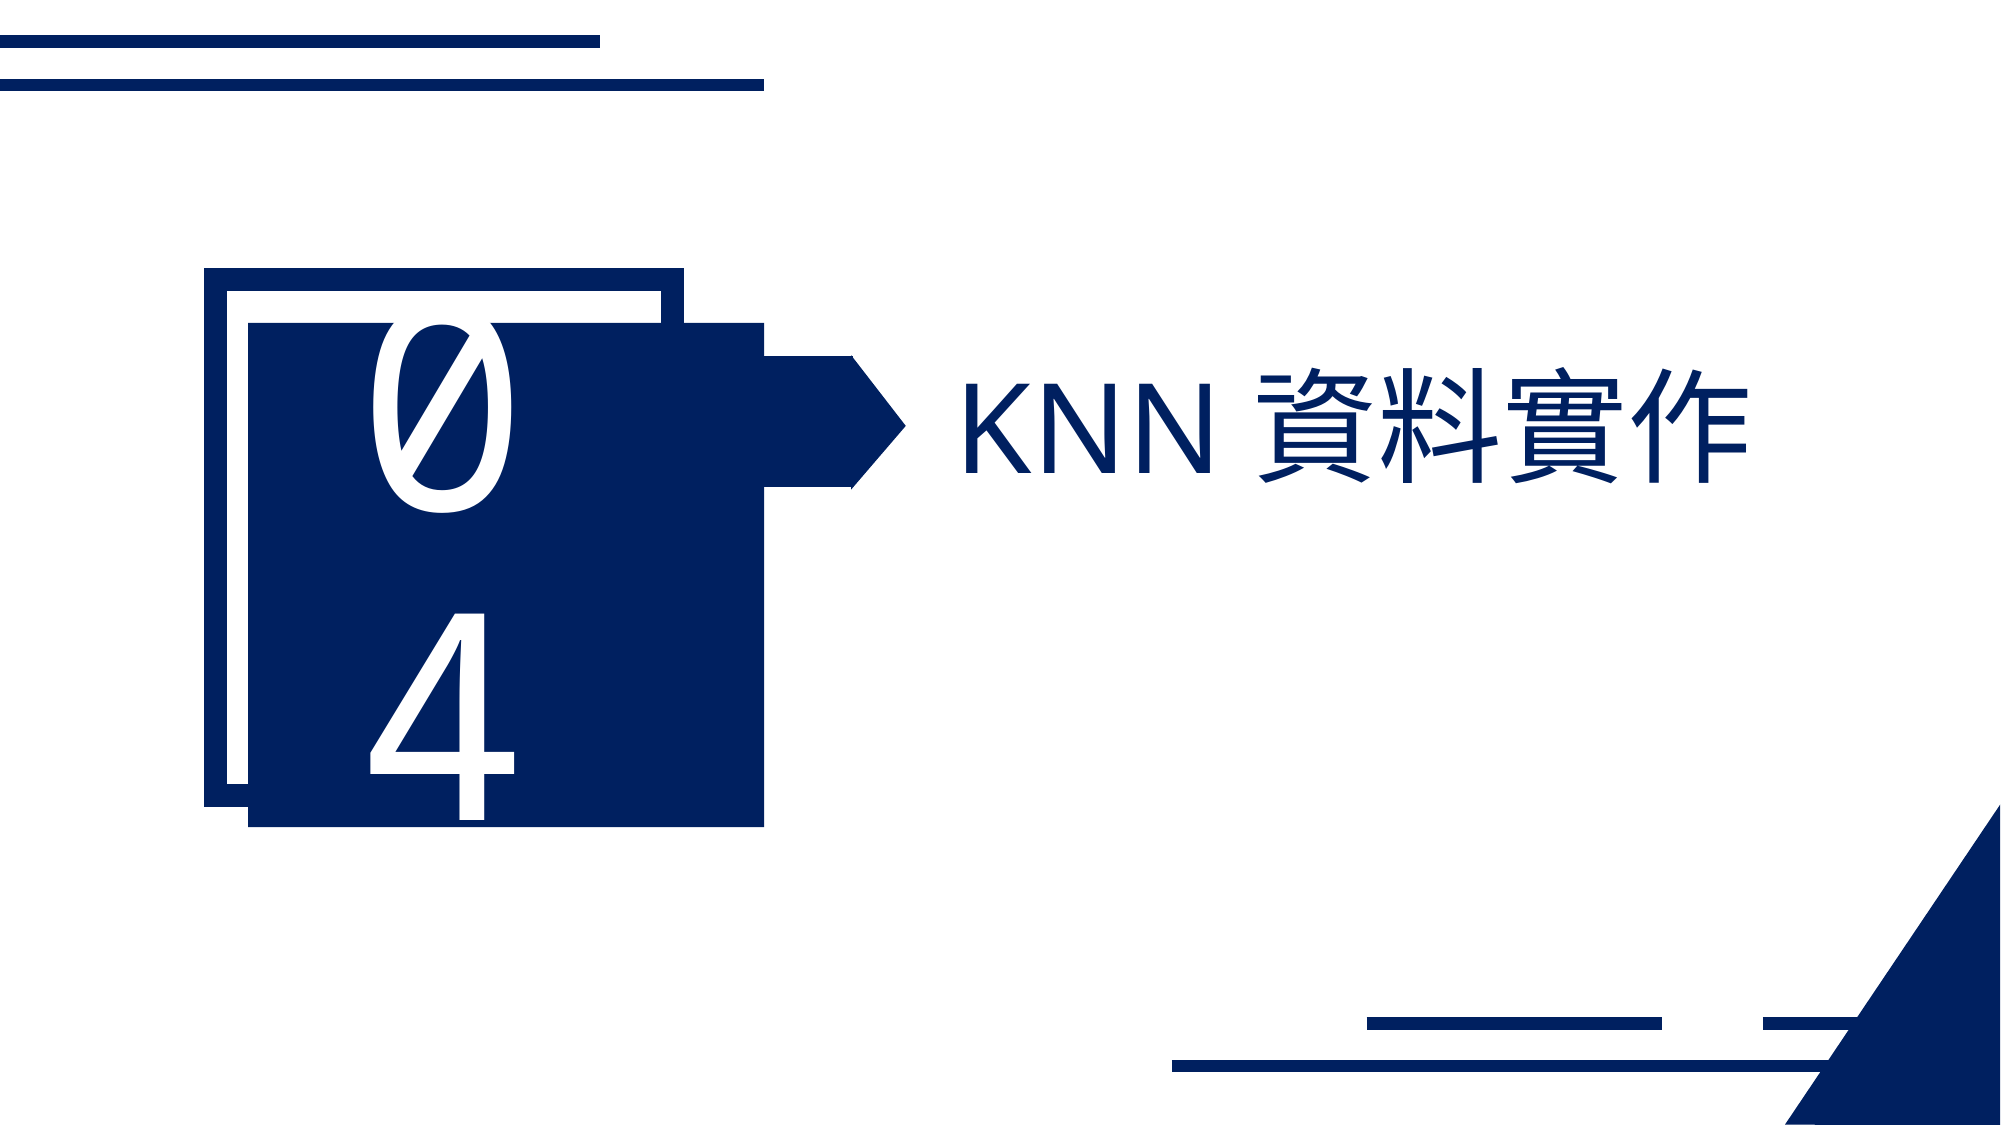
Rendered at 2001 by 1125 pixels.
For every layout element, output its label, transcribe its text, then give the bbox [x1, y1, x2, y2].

list KNN資料實作 [940, 351, 1870, 515]
title 04 [341, 442, 695, 703]
